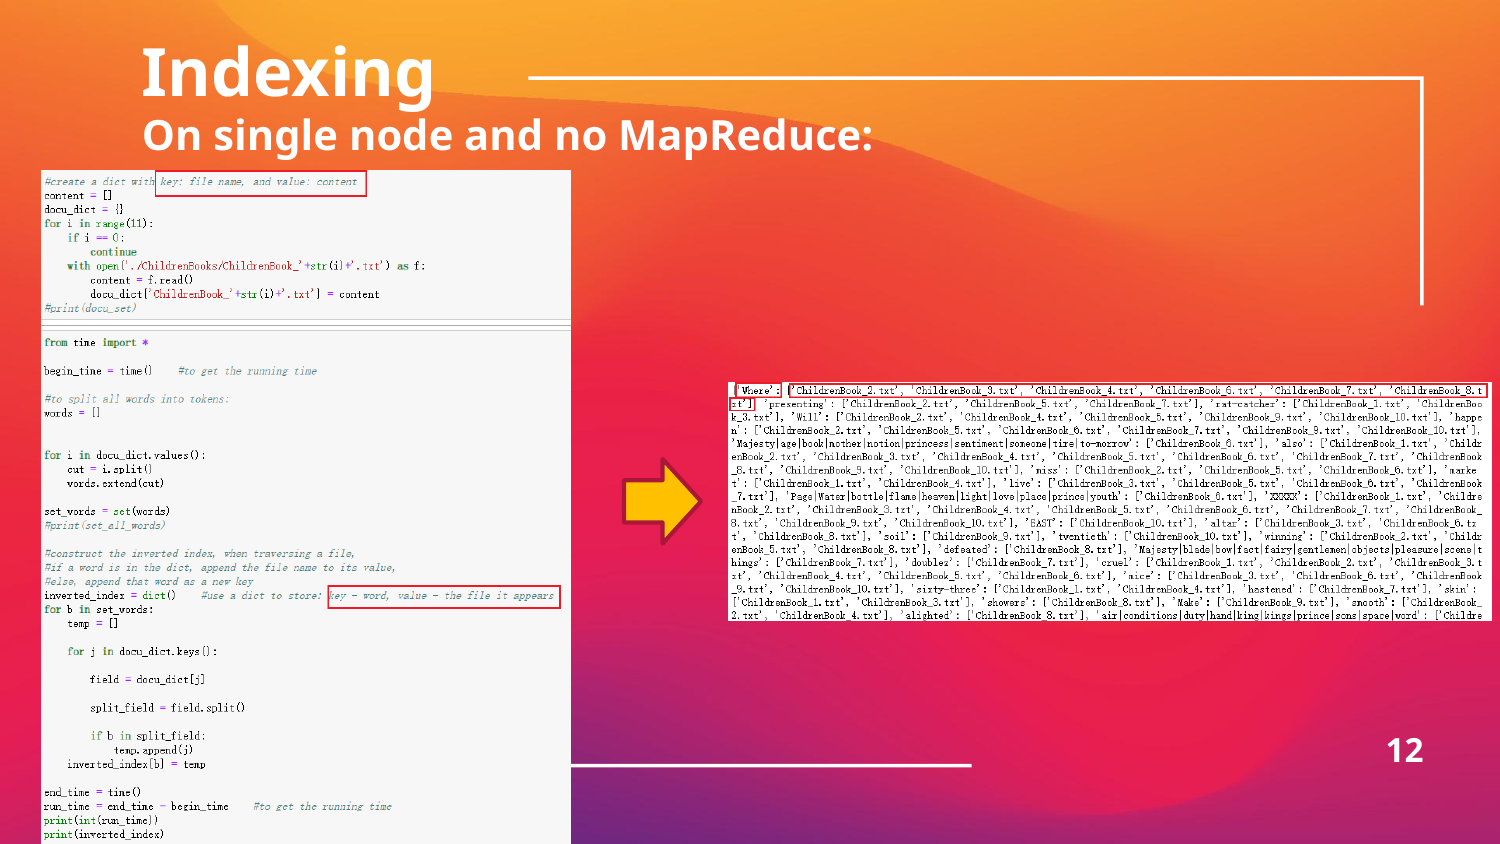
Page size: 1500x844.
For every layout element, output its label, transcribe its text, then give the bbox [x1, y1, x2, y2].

picture [0, 0, 1500, 844]
title Indexing [141, 50, 1337, 99]
text_box [621, 457, 703, 546]
text_box On single node and no MapReduce: [141, 99, 1337, 160]
slide_number 12 [1347, 696, 1424, 775]
